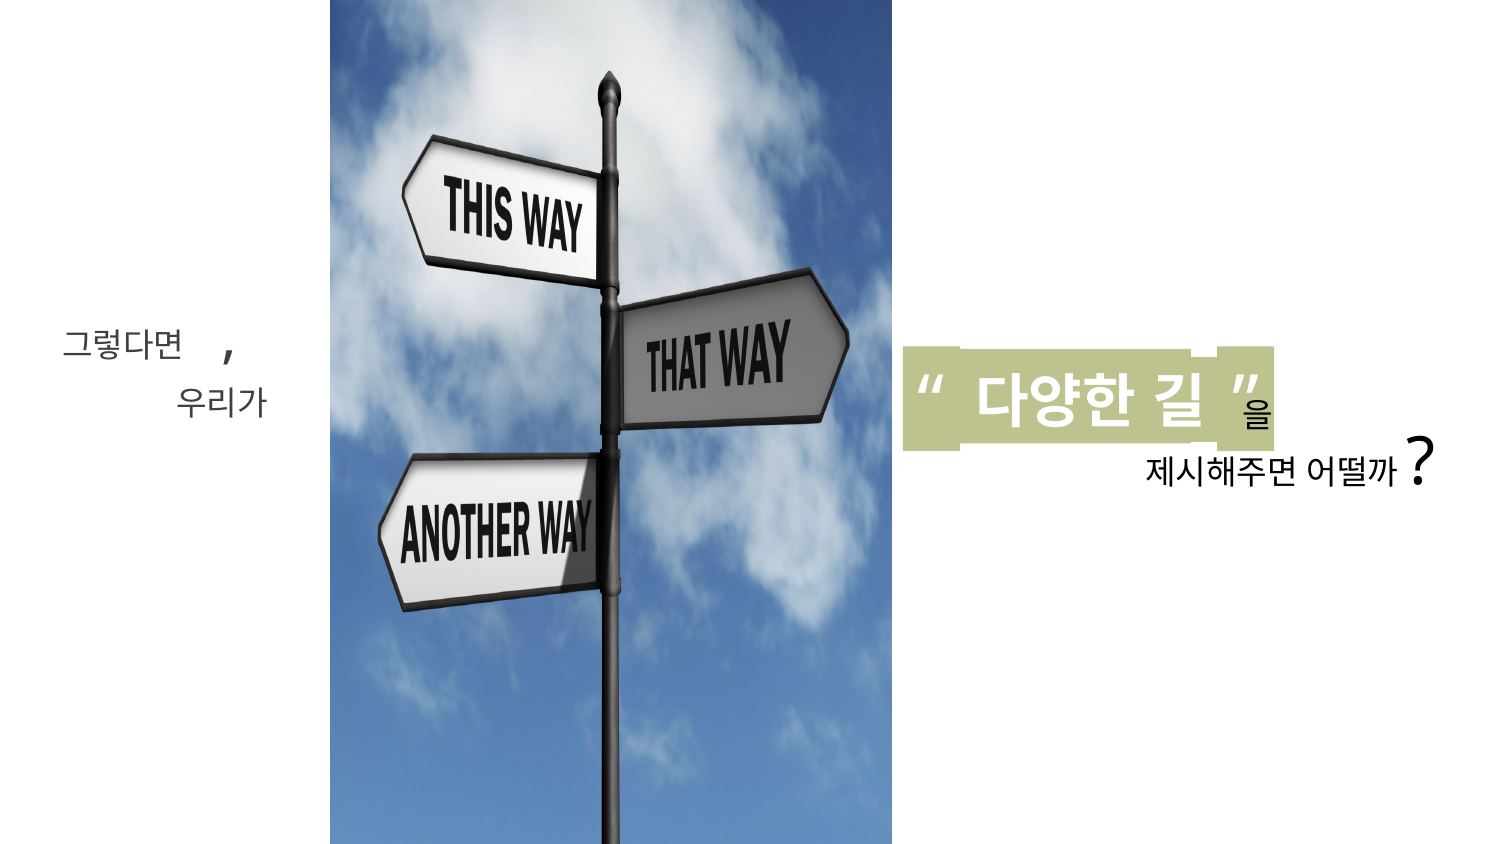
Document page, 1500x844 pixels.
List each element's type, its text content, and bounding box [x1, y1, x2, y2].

text_box 우리가 [161, 374, 293, 430]
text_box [40, 290, 253, 377]
text_box 제시해주면 어떨까? [1130, 410, 1451, 505]
picture [330, 0, 892, 844]
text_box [883, 345, 1294, 452]
